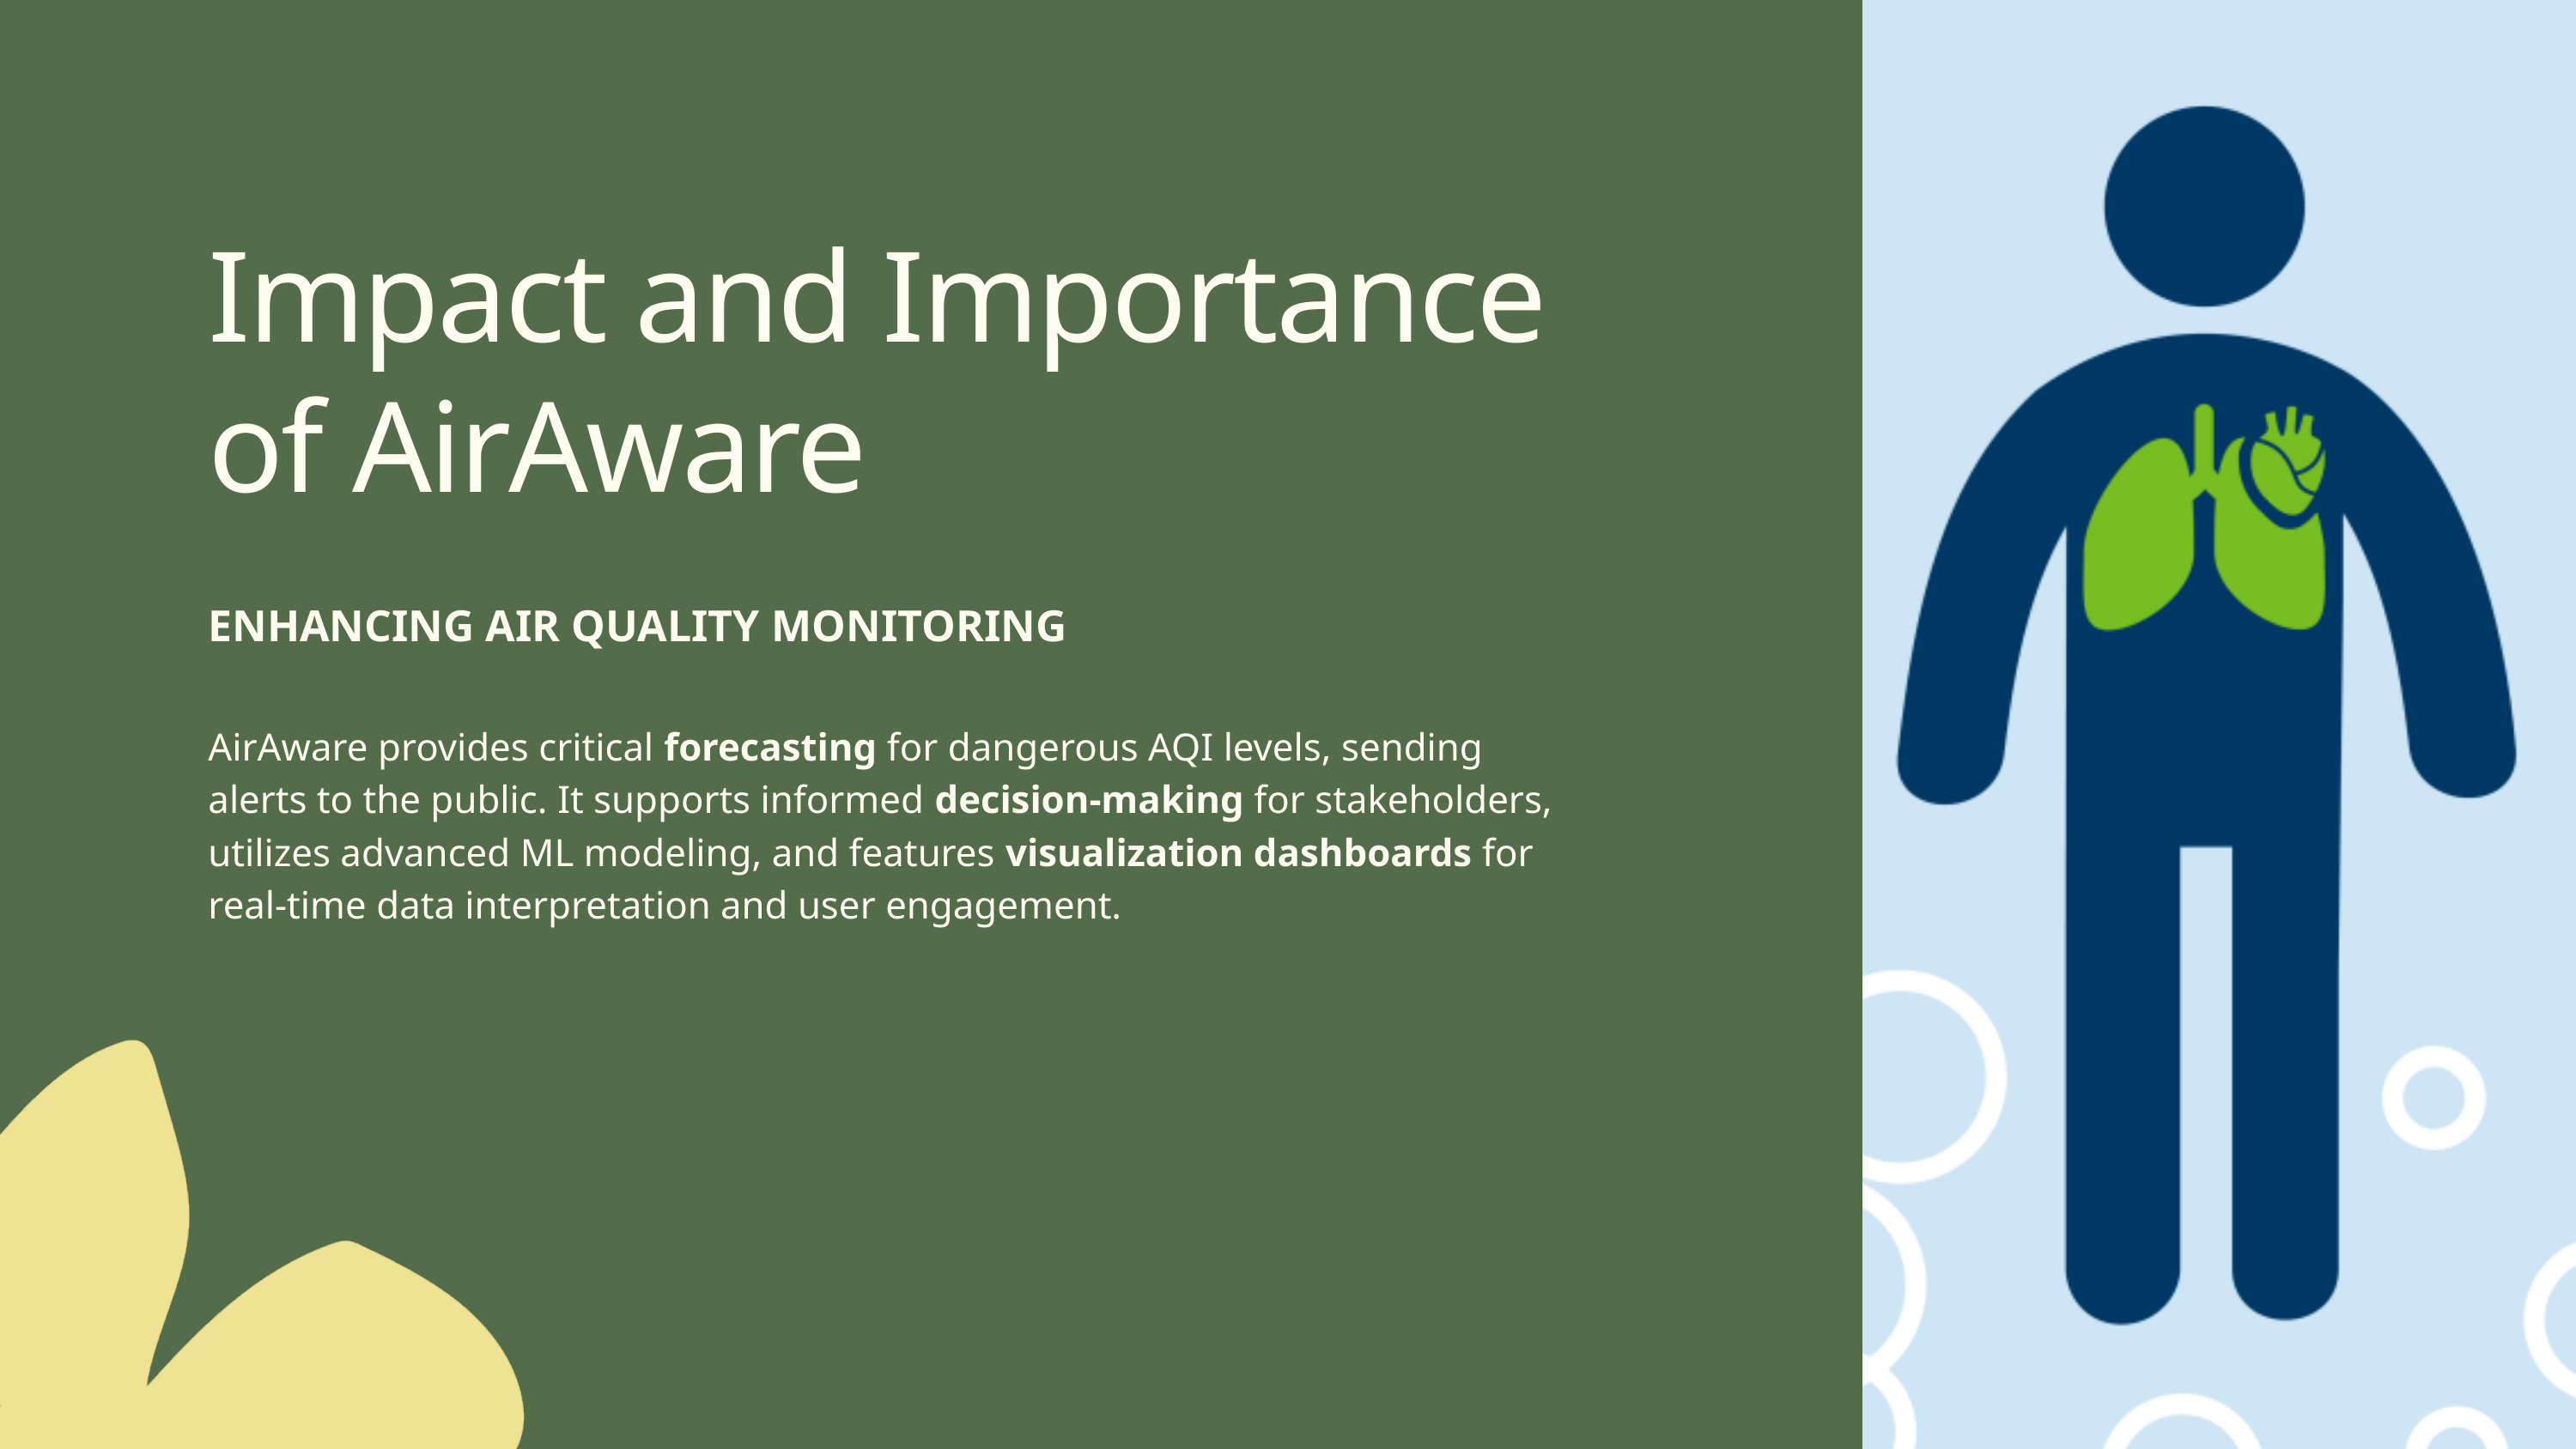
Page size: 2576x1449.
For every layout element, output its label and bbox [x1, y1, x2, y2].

text_box [1862, 0, 2576, 1449]
text_box [0, 1039, 526, 1449]
text_box [208, 216, 1584, 921]
